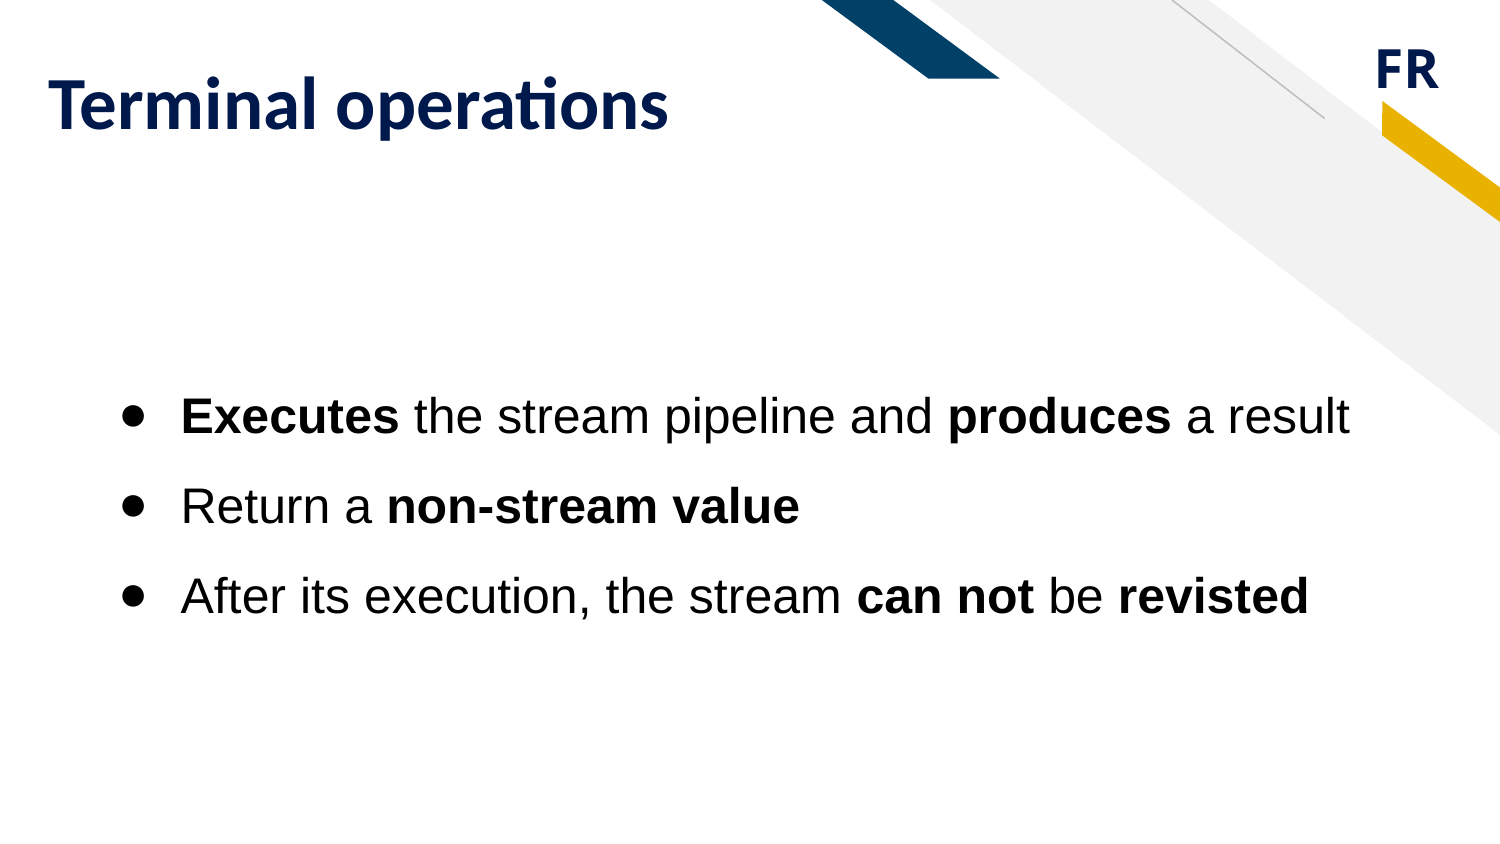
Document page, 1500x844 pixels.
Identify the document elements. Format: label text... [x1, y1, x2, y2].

list Executes the stream pipeline and produces a result Return a non-stream value After its execution, the stream can not be revisted [90, 302, 1490, 736]
title Terminal operations [37, 39, 835, 146]
